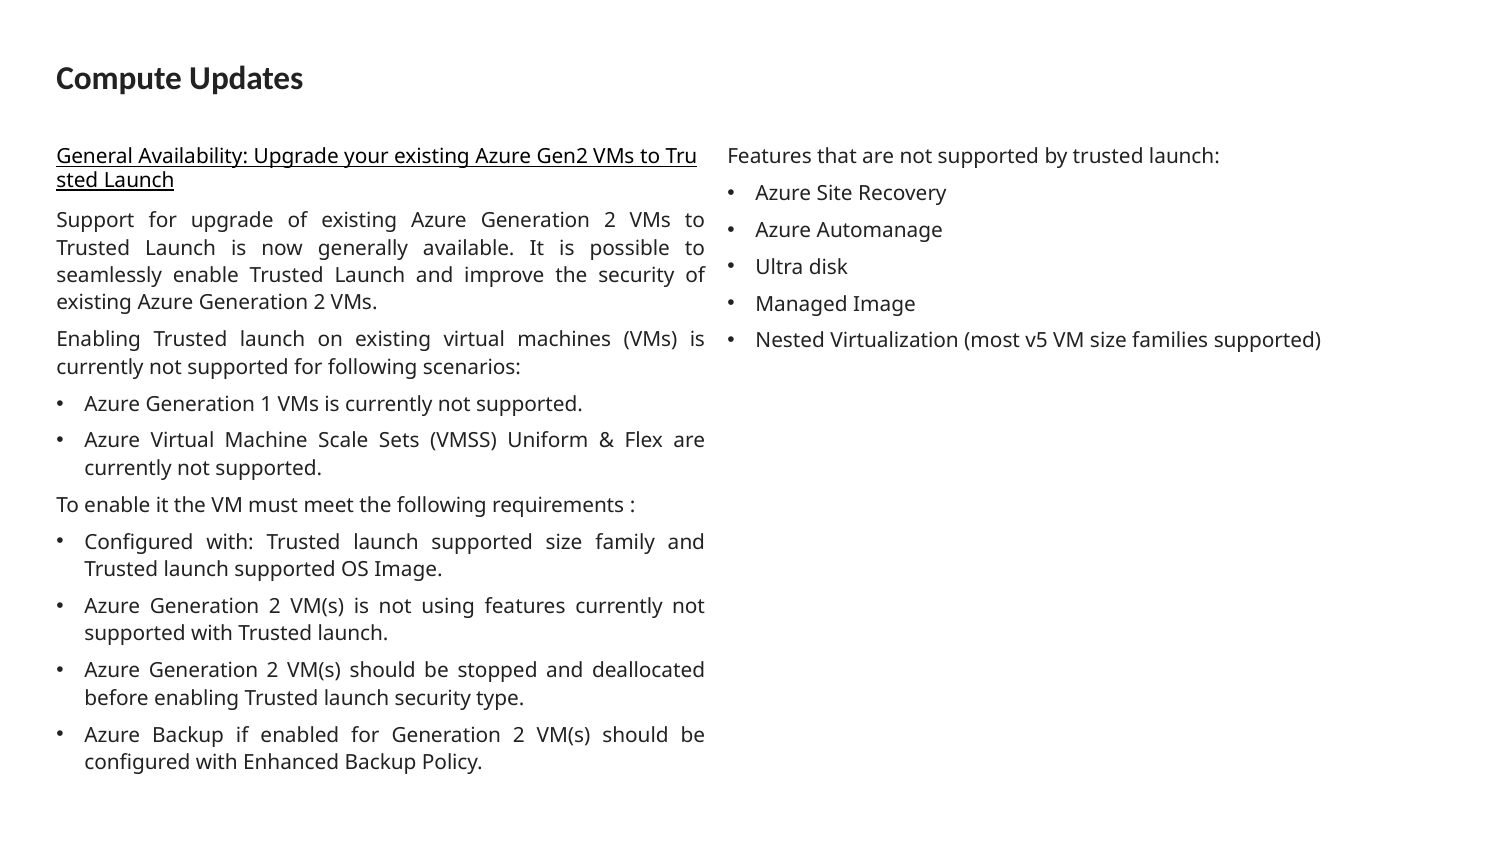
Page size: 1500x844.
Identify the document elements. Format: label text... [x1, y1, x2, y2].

list General Availability: Upgrade your existing Azure Gen2 VMs to Trusted Launch Support for upgrade of existing Azure Generation 2 VMs to Trusted Launch is now generally available. It is possible to seamlessly enable Trusted Launch and improve the security of existing Azure Generation 2 VMs. Enabling Trusted launch on existing virtual machines (VMs) is currently not supported for following scenarios: Azure Generation 1 VMs is currently not supported. Azure Virtual Machine Scale Sets (VMSS) Uniform & Flex are currently not supported. To enable it the VM must meet the following requirements : Configured with: Trusted launch supported size family and Trusted launch supported OS Image. Azure Generation 2 VM(s) is not using features currently not supported with Trusted launch. Azure Generation 2 VM(s) should be stopped and deallocated before enabling Trusted launch security type. Azure Backup if enabled for Generation 2 VM(s) should be configured with Enhanced Backup Policy. [56, 140, 706, 760]
list Features that are not supported by trusted launch: Azure Site Recovery Azure Automanage Ultra disk Managed Image Nested Virtualization (most v5 VM size families supported) [727, 140, 1444, 760]
title Compute Updates [56, 56, 1444, 113]
